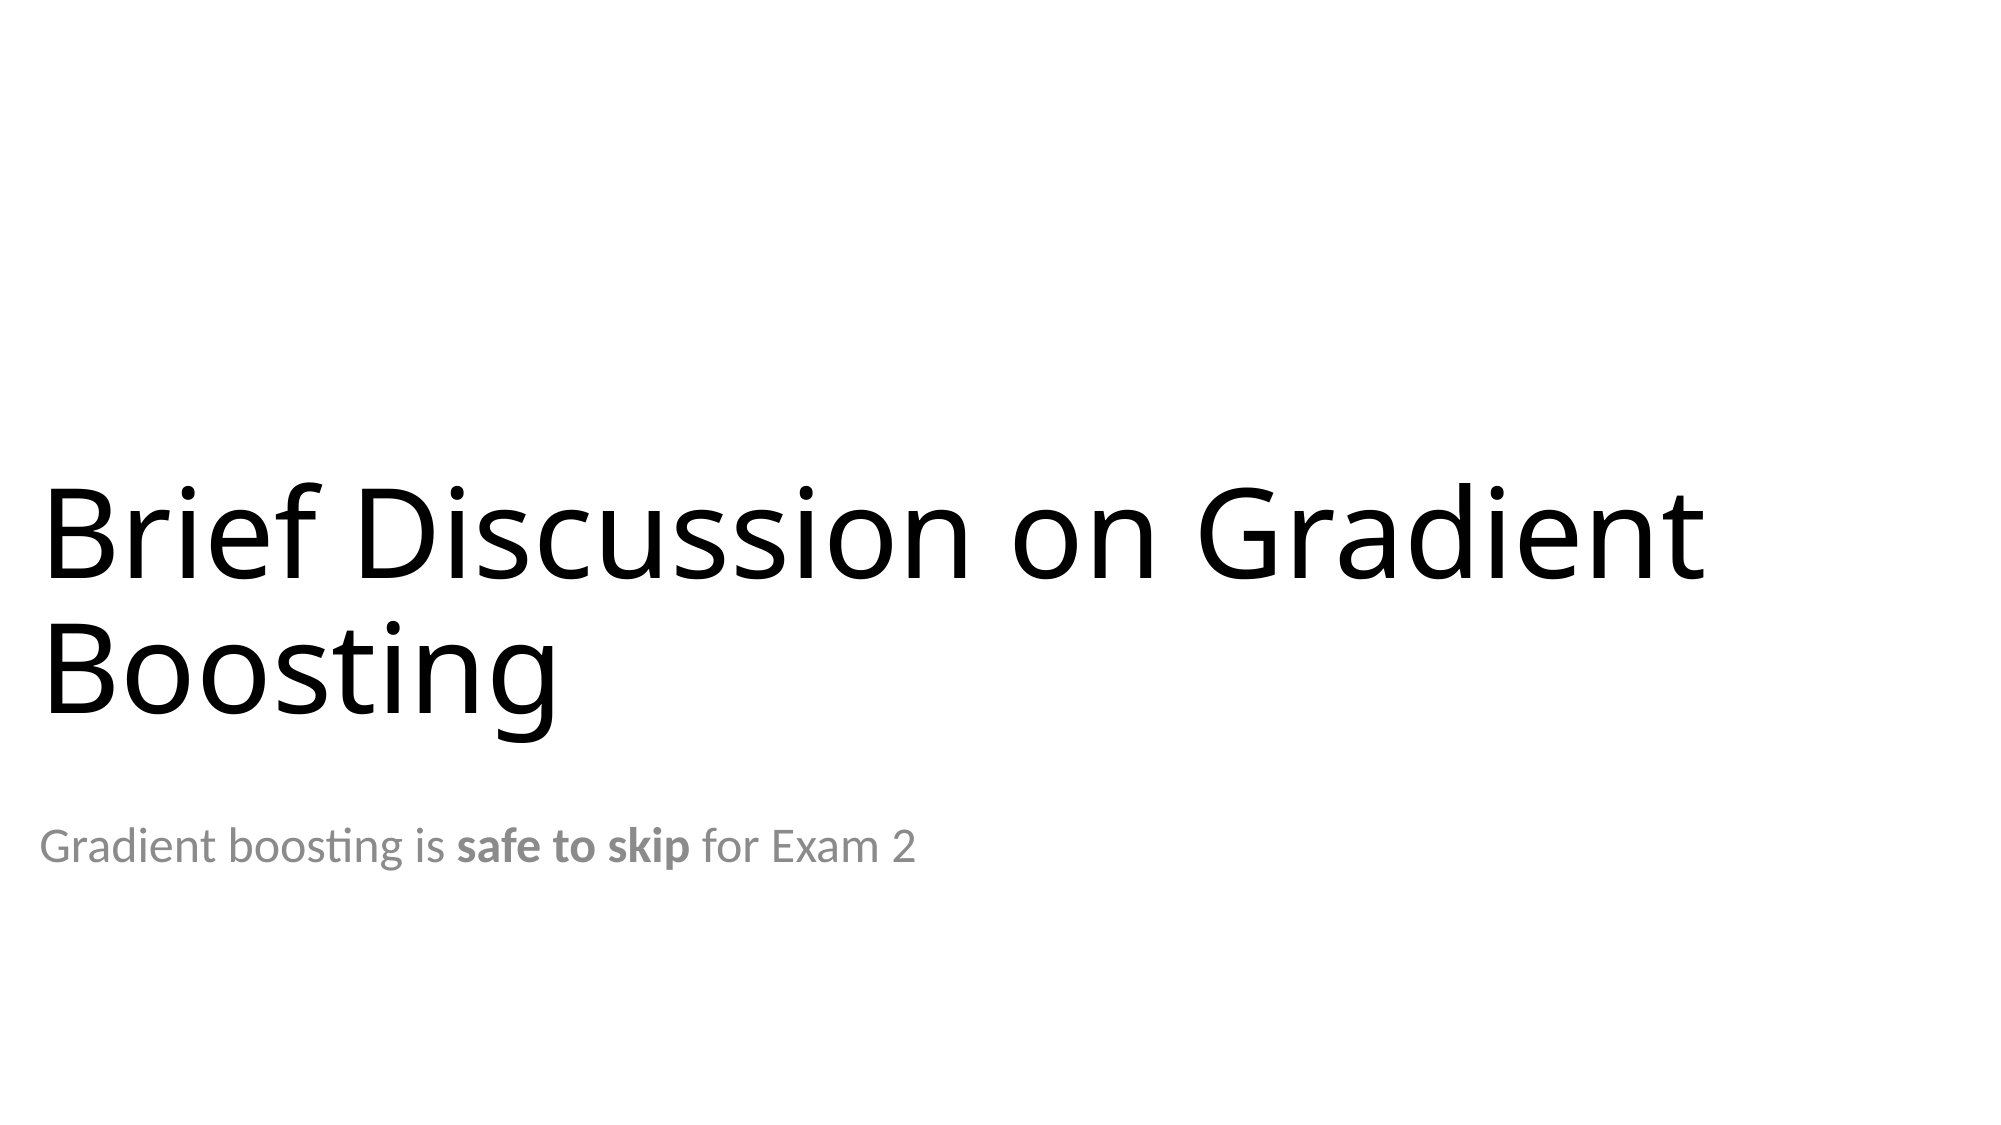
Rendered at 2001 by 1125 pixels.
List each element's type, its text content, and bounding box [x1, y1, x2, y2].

list Gradient boosting is safe to skip for Exam 2 [24, 811, 1750, 1058]
title Brief Discussion on Gradient Boosting [24, 280, 2000, 749]
